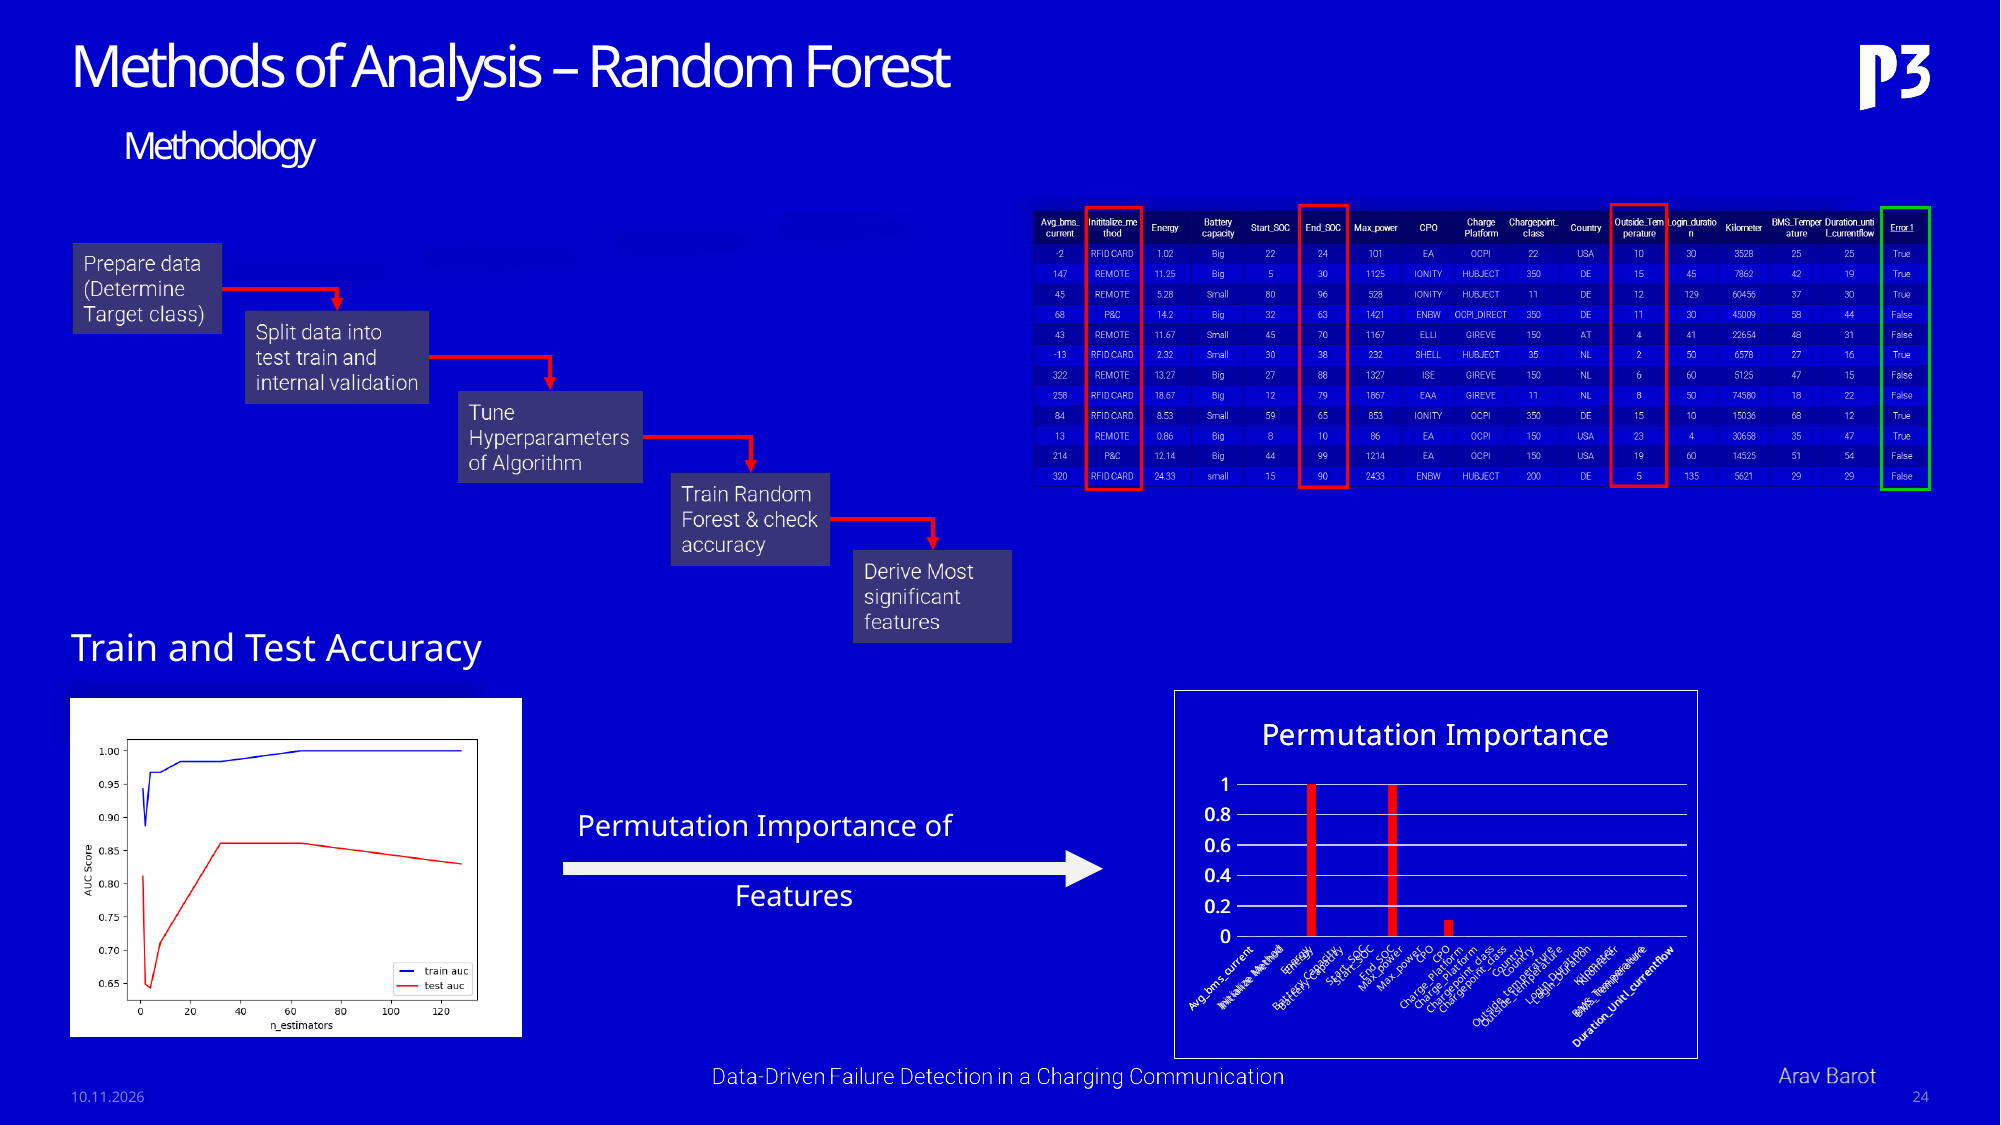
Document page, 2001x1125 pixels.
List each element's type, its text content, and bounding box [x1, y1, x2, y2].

picture [70, 243, 1012, 647]
chart [1174, 690, 1698, 1059]
text_box Methods of Analysis – Random Forest [70, 37, 1600, 101]
picture [1765, 1056, 1893, 1102]
text_box Train and Test Accuracy [55, 616, 1075, 677]
picture [70, 698, 522, 1037]
picture [698, 1056, 1302, 1104]
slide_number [70, 1087, 179, 1108]
text_box Permutation Importance of Features [562, 869, 1034, 920]
picture [1860, 44, 1930, 111]
picture [1033, 203, 1931, 491]
text_box Methodology [0, 130, 478, 168]
text_box Permutation Importance of Features [562, 799, 1034, 868]
slide_number 24 [1855, 1087, 1930, 1108]
